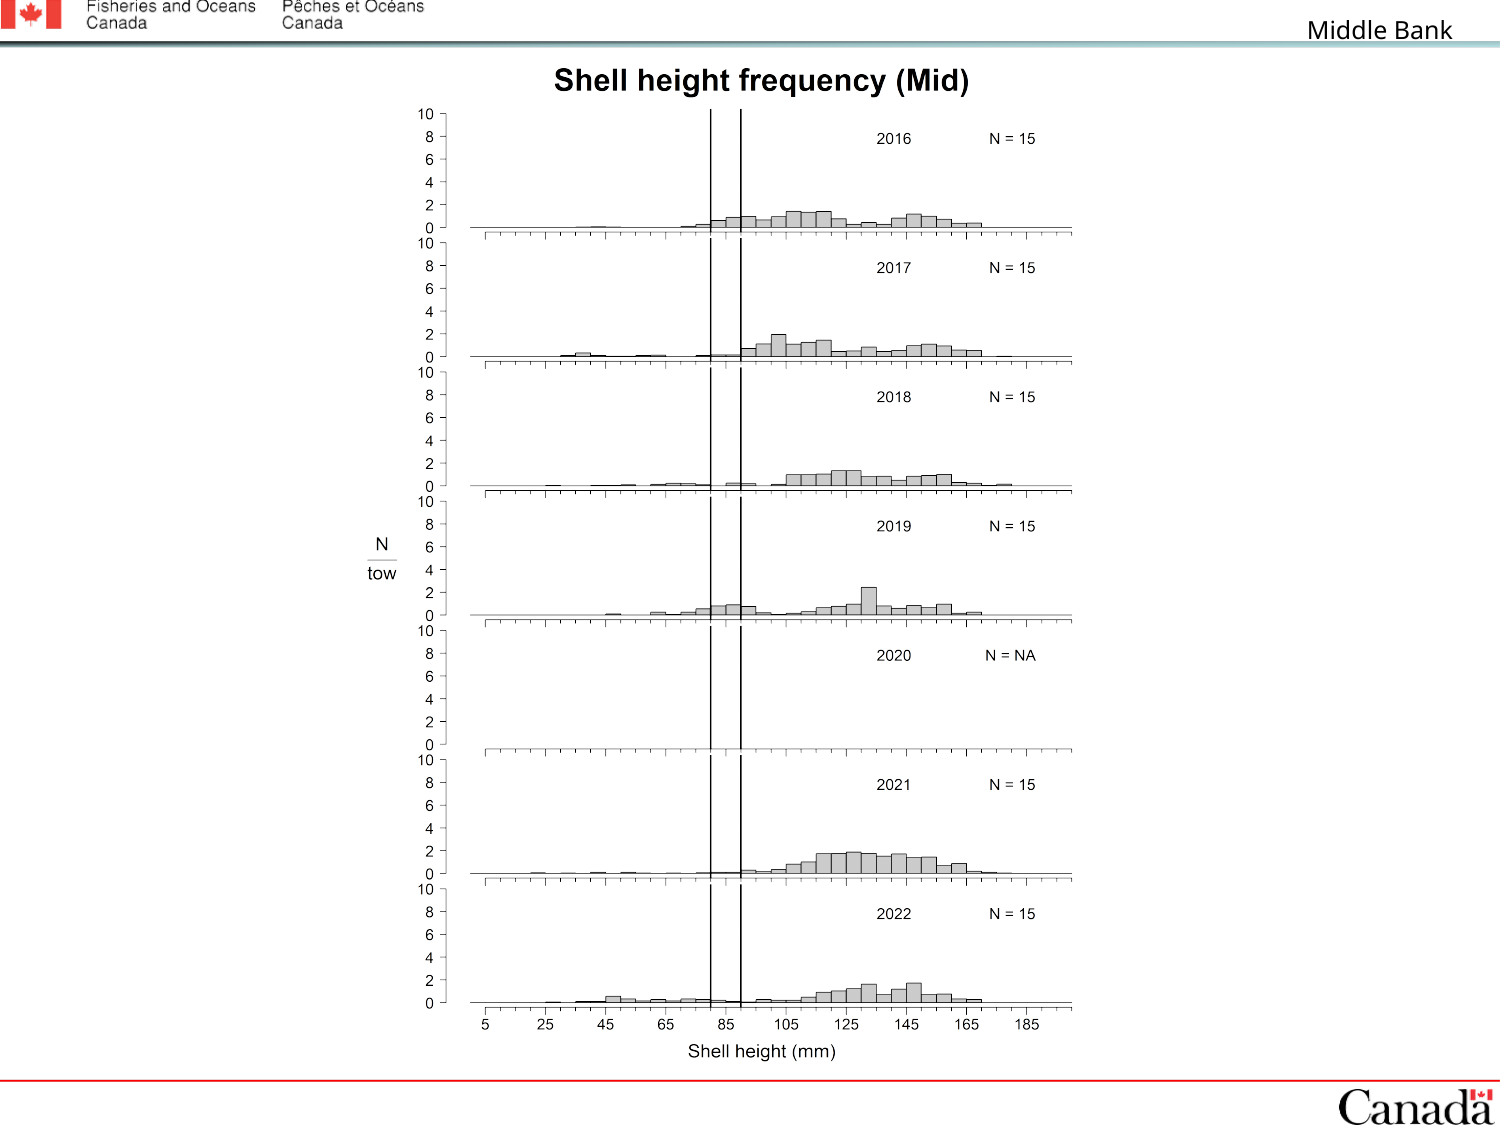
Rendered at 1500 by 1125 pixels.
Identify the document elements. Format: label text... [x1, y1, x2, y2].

picture [0, 0, 1500, 1125]
list Middle Bank [685, 7, 1469, 52]
